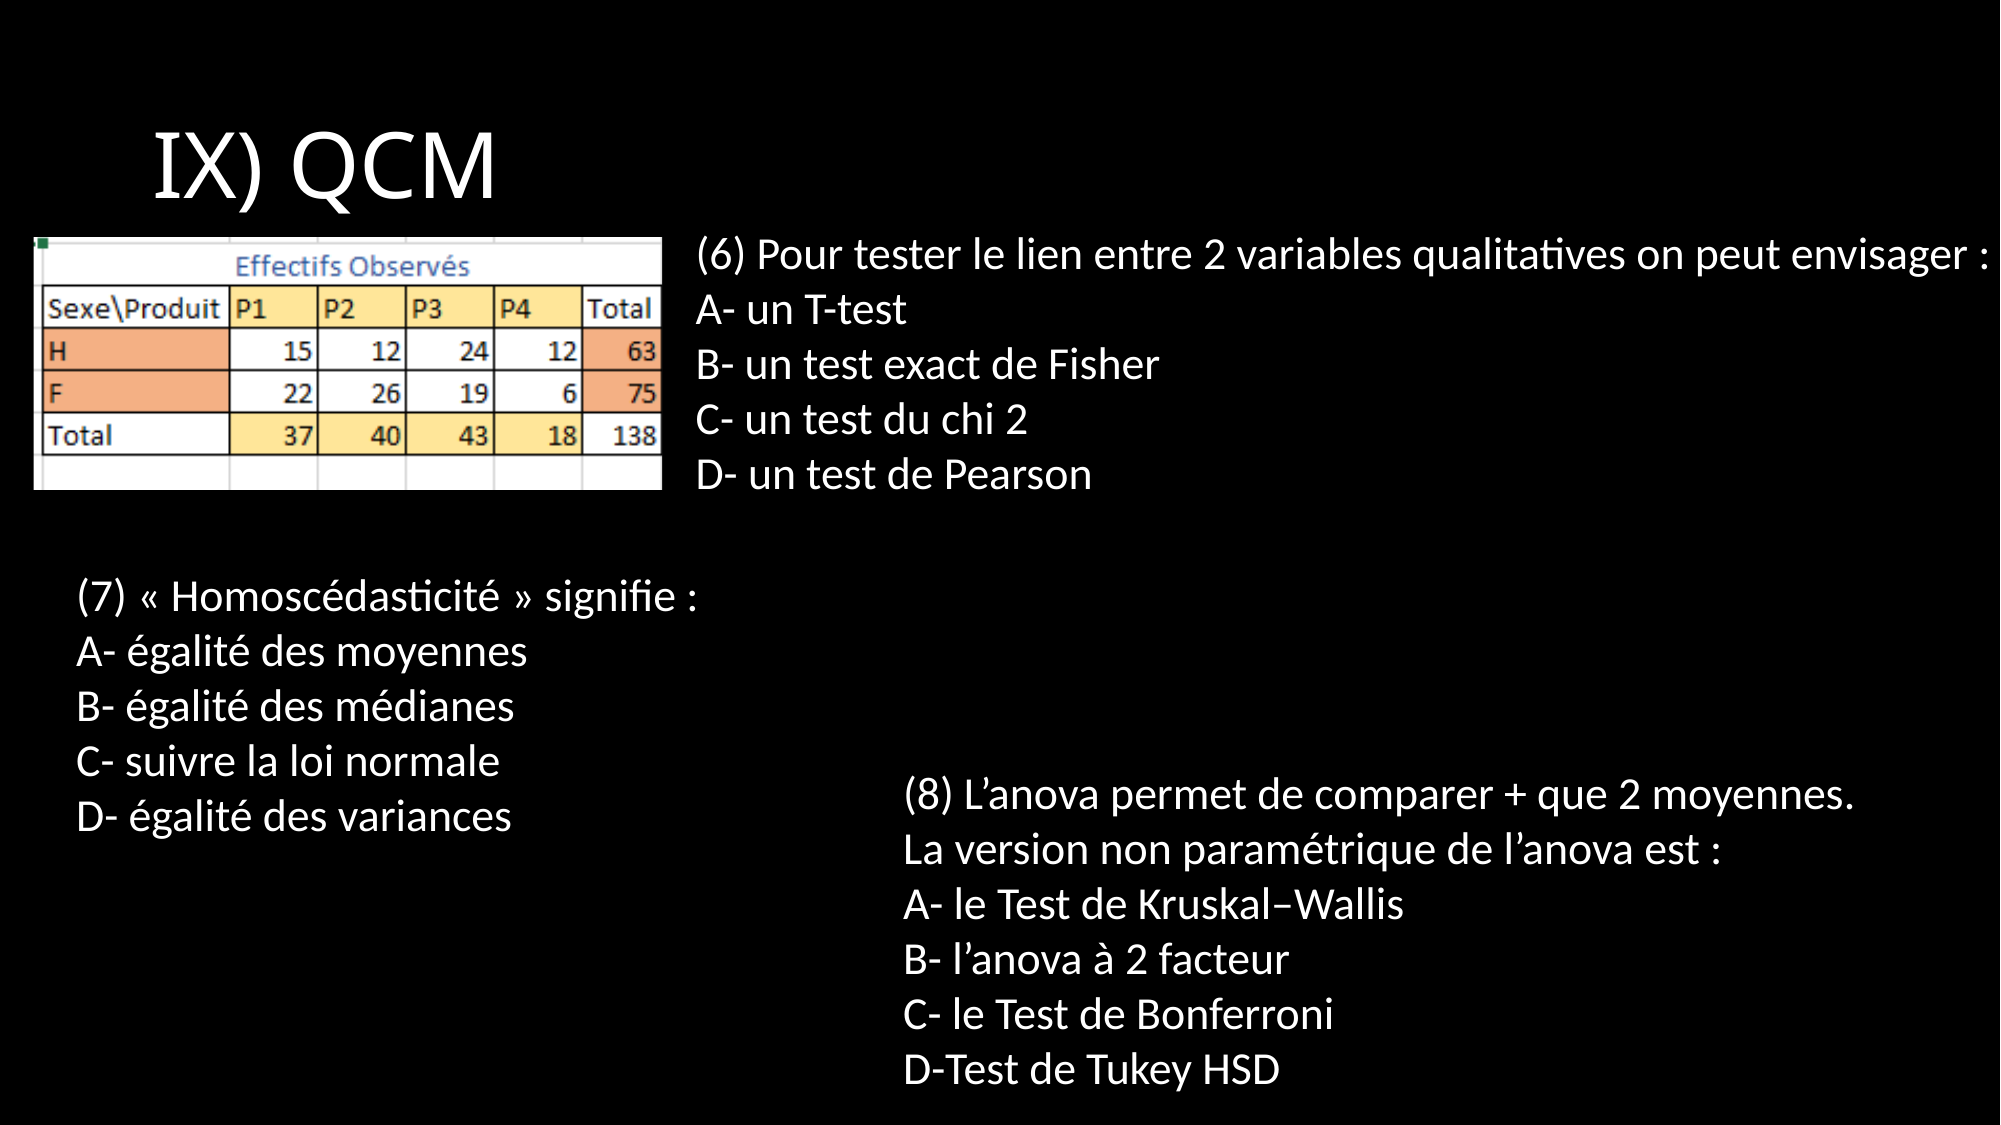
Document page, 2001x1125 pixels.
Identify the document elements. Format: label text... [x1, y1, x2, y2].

text_box (8) L’anova permet de comparer + que 2 moyennes. La version non paramétrique de l’anova est : A- le Test de Kruskal–Wallis B- l’anova à 2 facteur C- le Test de Bonferroni D-Test de Tukey HSD [888, 756, 2000, 1101]
text_box (6) Pour tester le lien entre 2 variables qualitatives on peut envisager : A- un T-test B- un test exact de Fisher C- un test du chi 2 D- un test de Pearson [680, 216, 2000, 507]
text_box (7) « Homoscédasticité » signifie : A- égalité des moyennes B- égalité des médianes C- suivre la loi normale D- égalité des variances [61, 558, 1173, 848]
title IX) QCM [137, 59, 1863, 278]
picture [33, 237, 663, 490]
